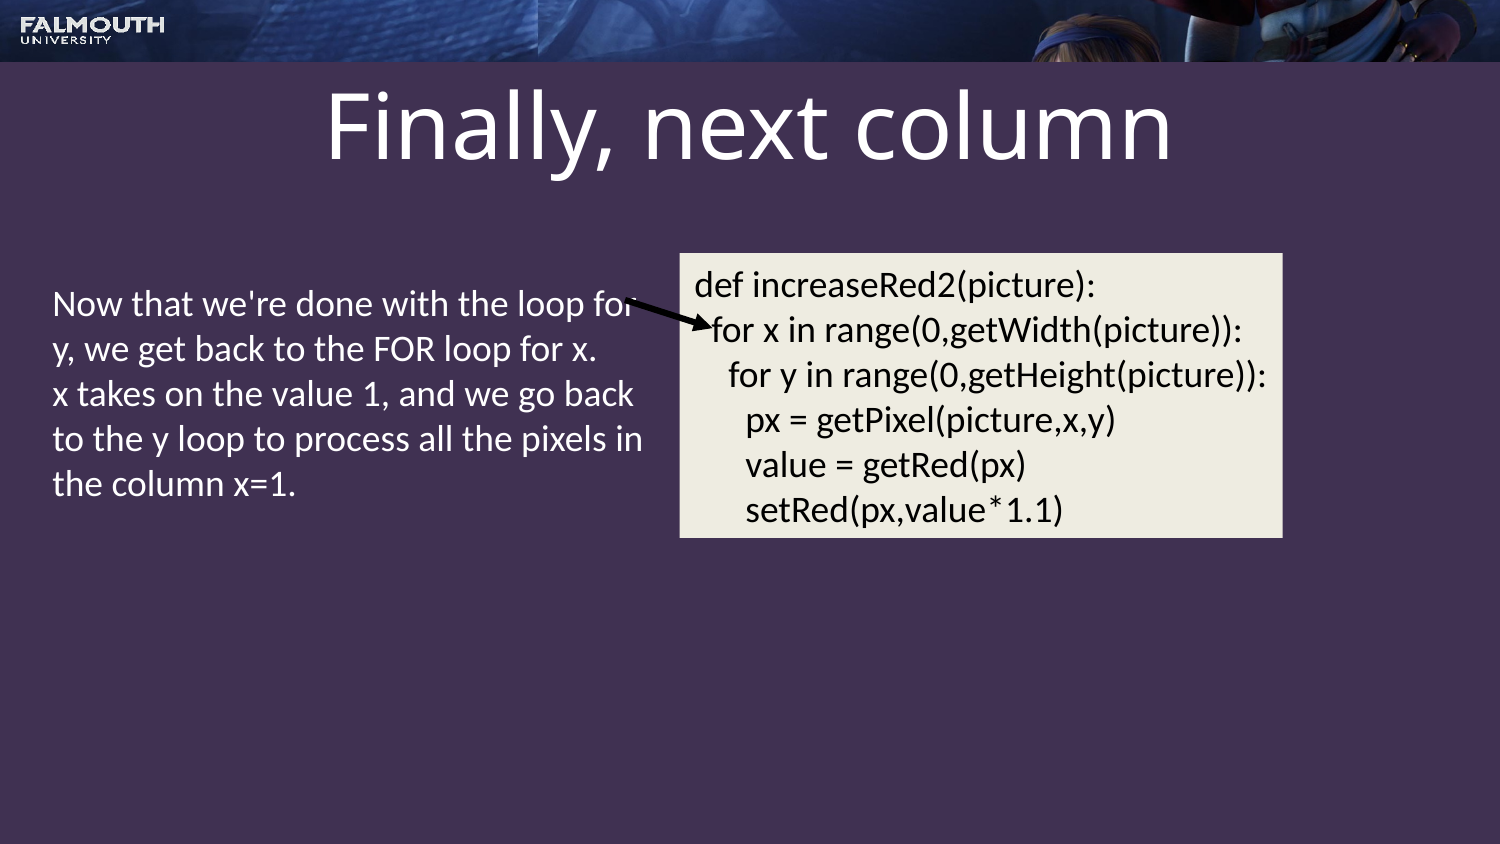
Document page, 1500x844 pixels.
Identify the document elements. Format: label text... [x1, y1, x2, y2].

text_box def increaseRed2(picture): for x in range(0,getWidth(picture)): for y in range(0,getHeight(picture)): px = getPixel(picture,x,y) value = getRed(px) setRed(px,value*1.1) [679, 253, 1283, 538]
text_box Now that we're done with the loop for y, we get back to the FOR loop for x. x takes on the value 1, and we go back to the y loop to process all the pixels in the column x=1. [37, 271, 675, 512]
title Finally, next column [75, 52, 1425, 194]
text_box [624, 299, 713, 331]
picture [0, 0, 1500, 62]
